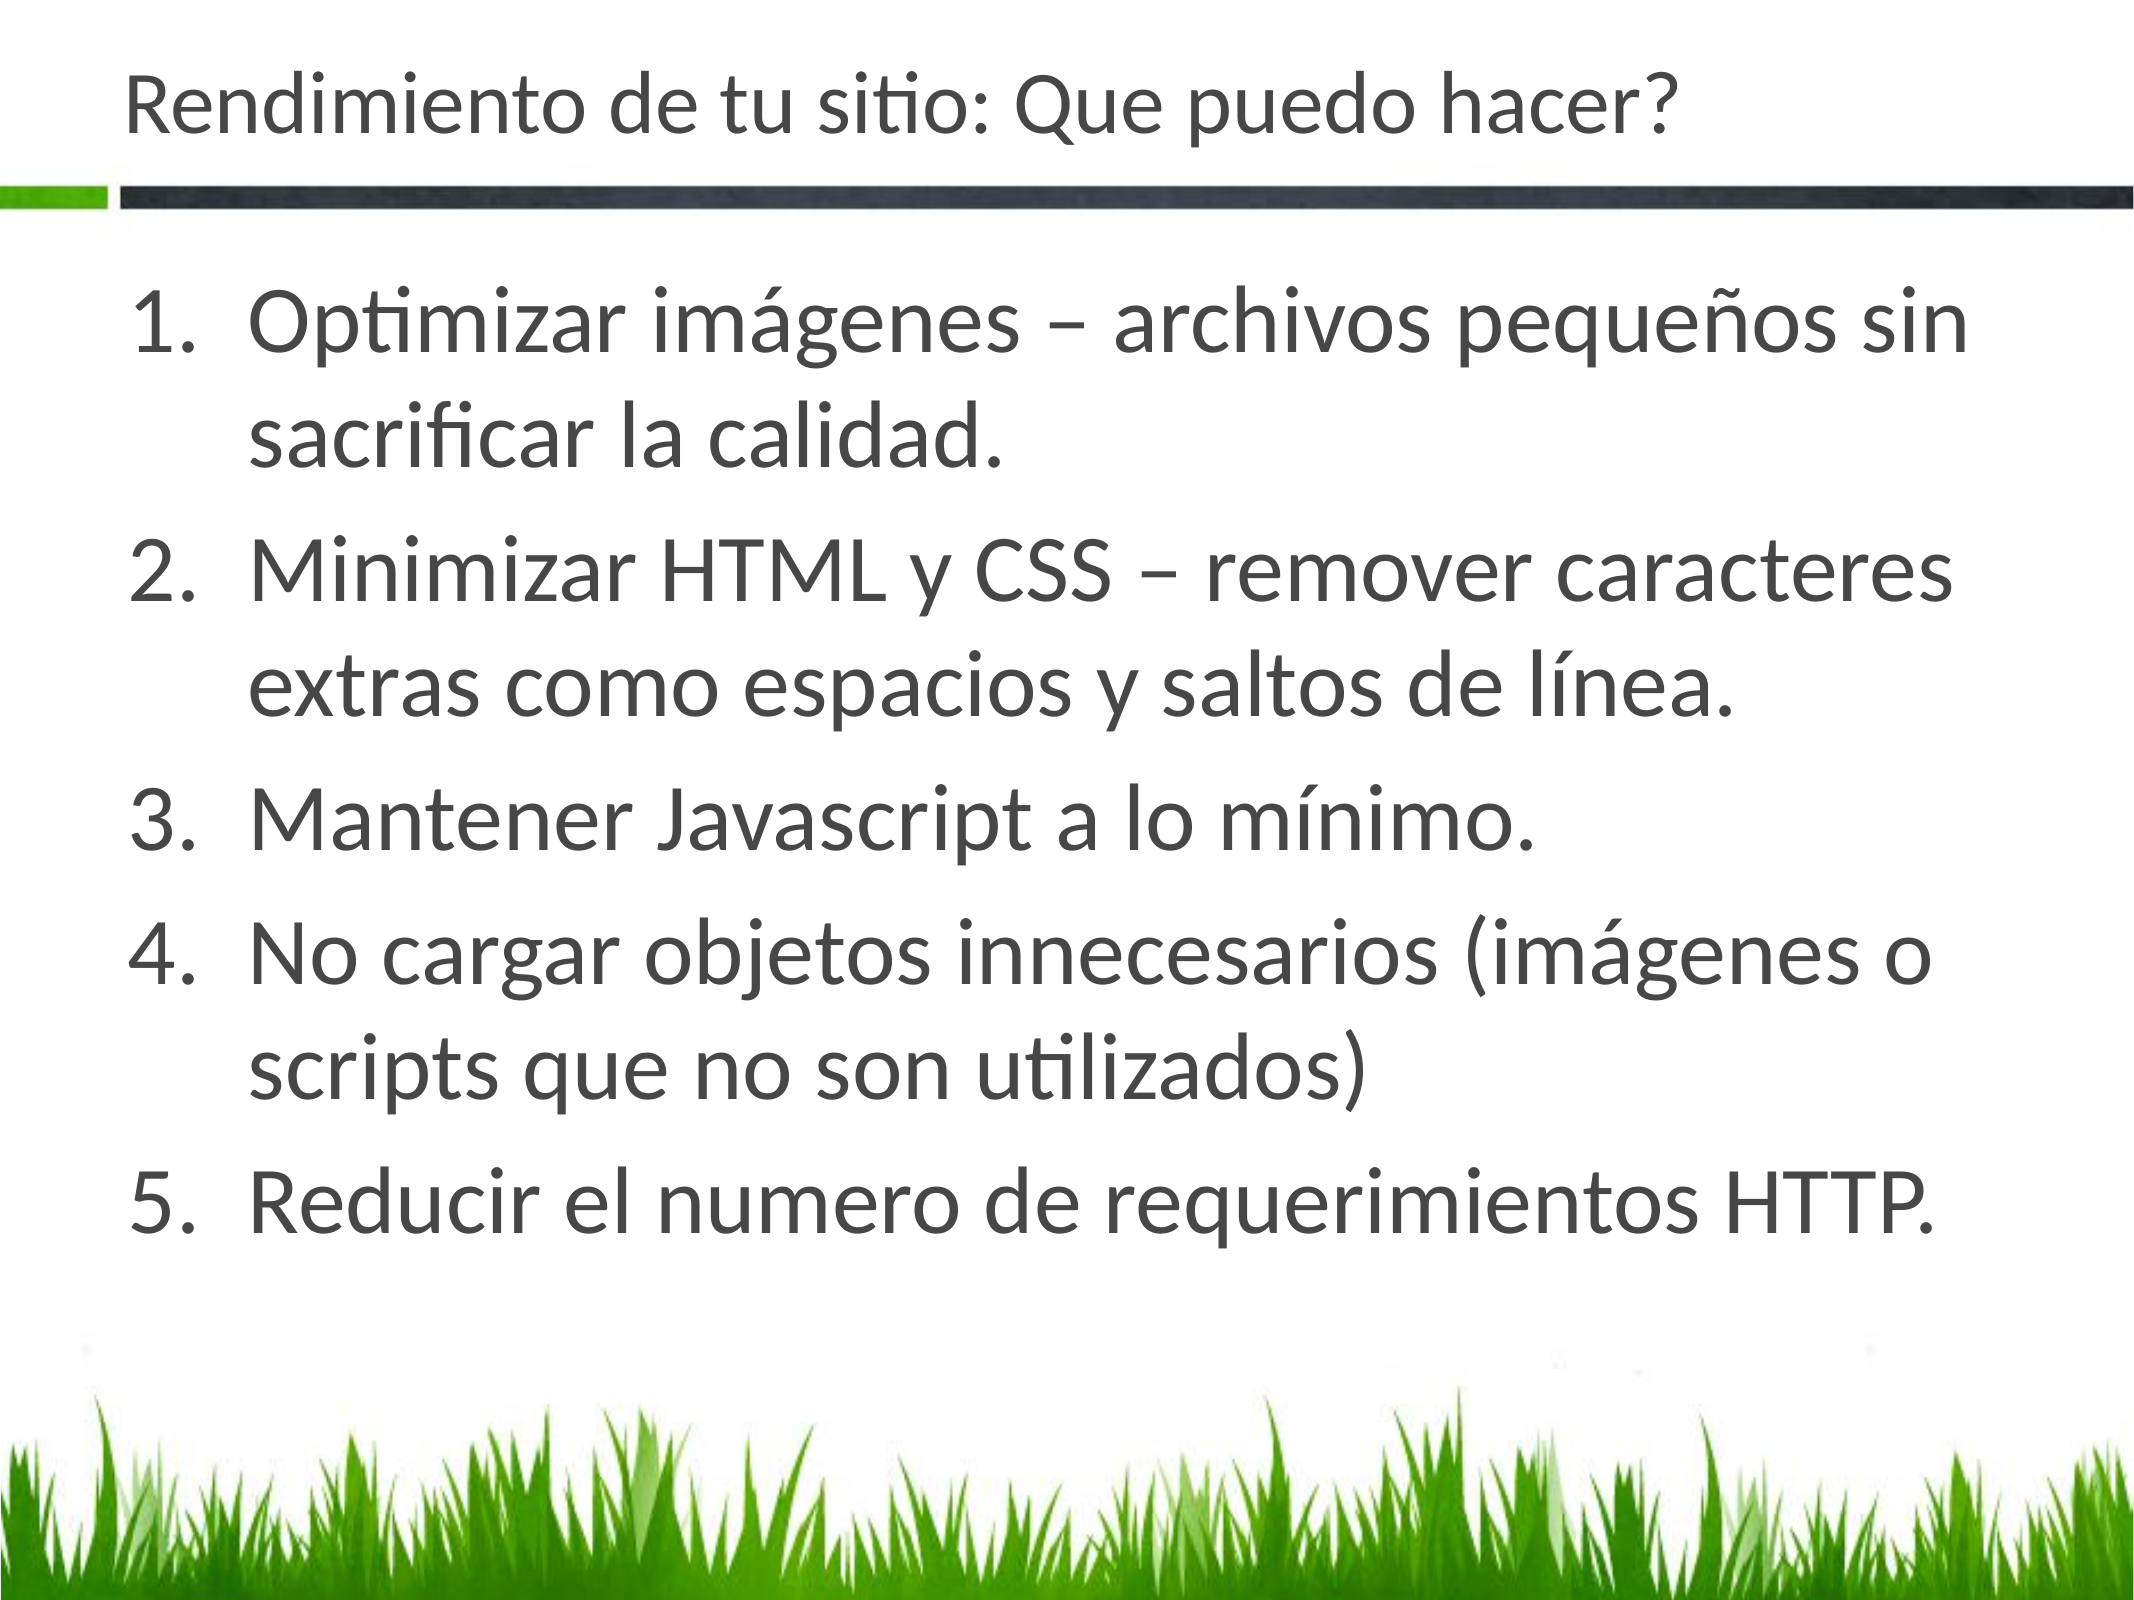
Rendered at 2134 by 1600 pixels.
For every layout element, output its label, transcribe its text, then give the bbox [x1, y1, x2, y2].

picture [0, 0, 2134, 1600]
title Rendimiento de tu sitio: Que puedo hacer? [101, 17, 2063, 178]
list Optimizar imágenes – archivos pequeños sin sacrificar la calidad. Minimizar HTML y CSS – remover caracteres extras como espacios y saltos de línea. Mantener Javascript a lo mínimo. No cargar objetos innecesarios (imágenes o scripts que no son utilizados) Reducir el numero de requerimientos HTTP. [106, 245, 2027, 1430]
